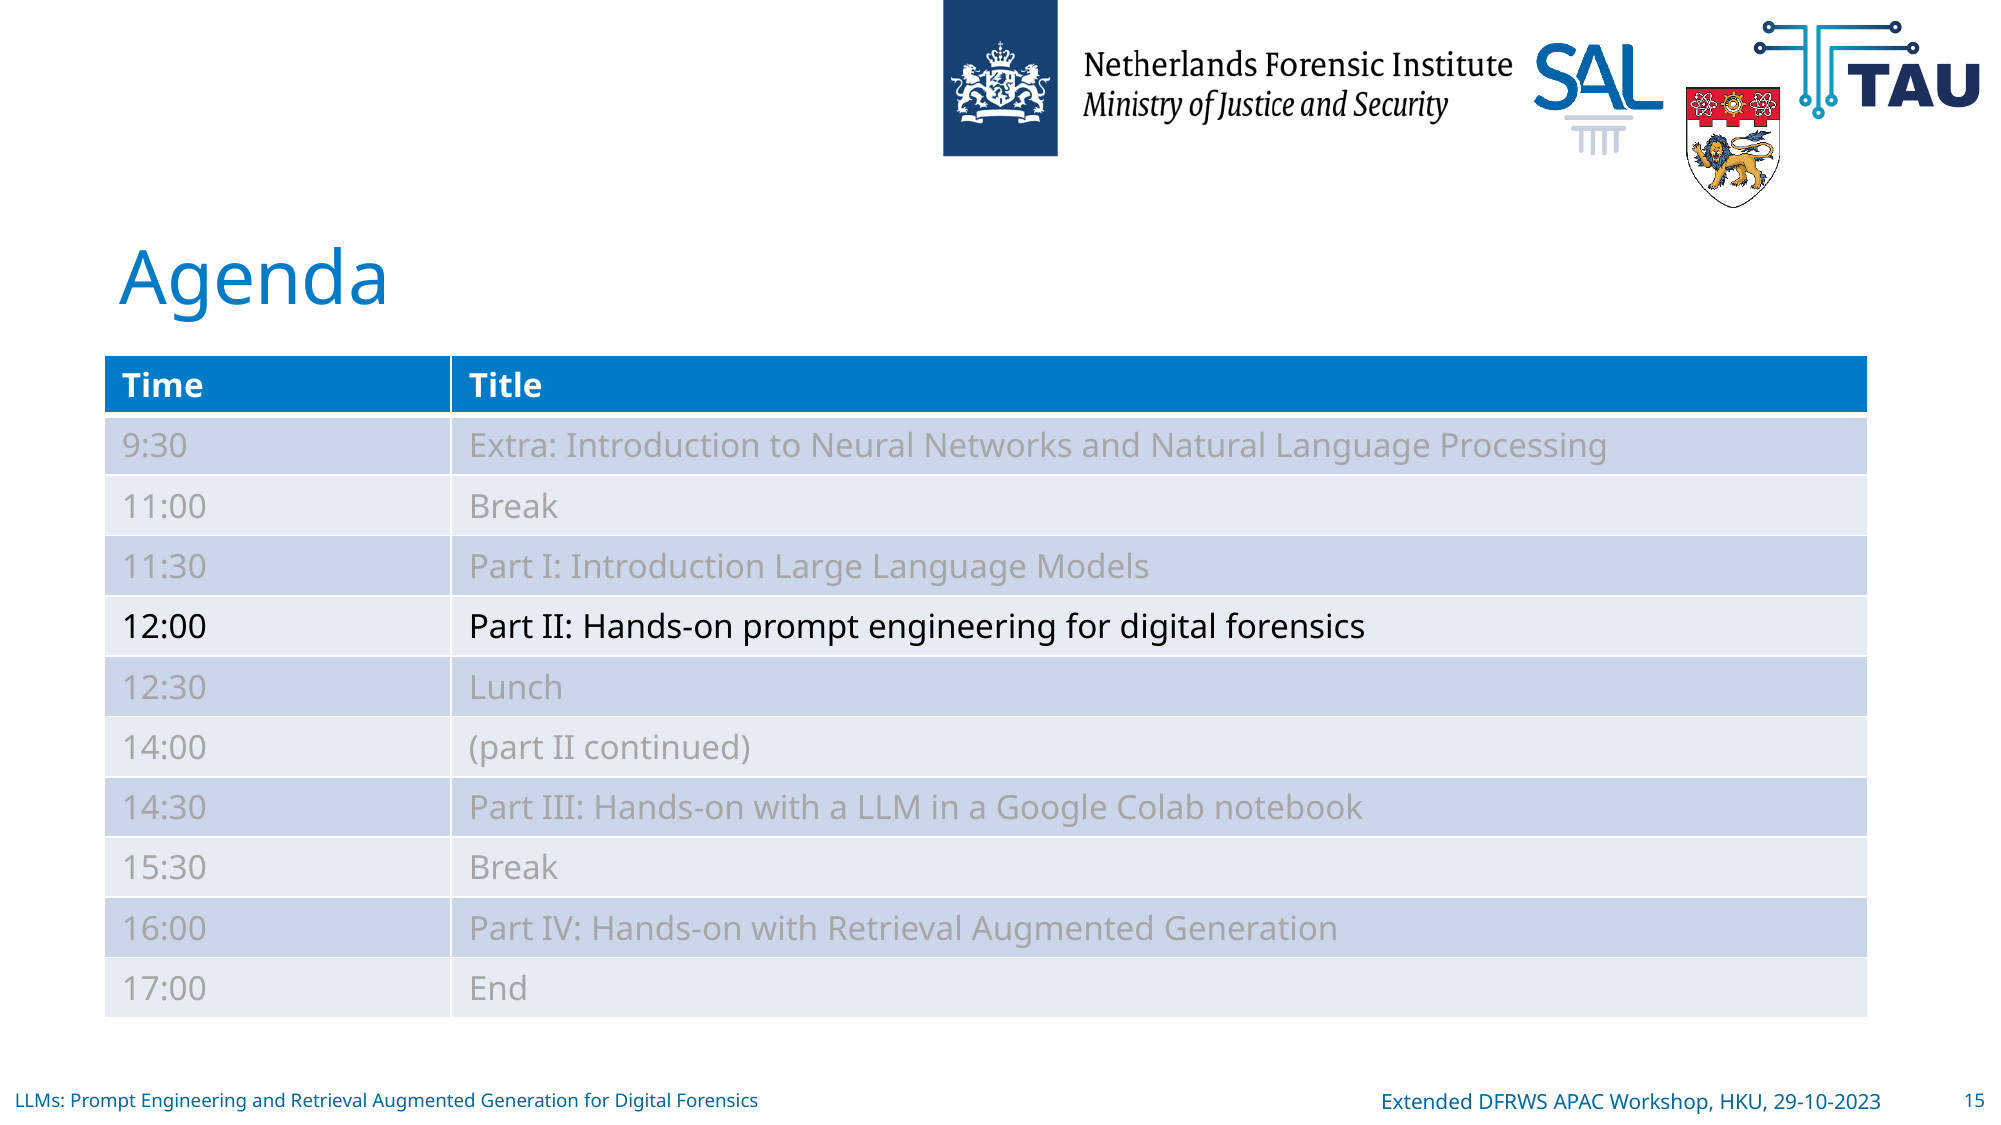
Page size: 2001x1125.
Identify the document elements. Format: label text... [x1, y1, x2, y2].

table_cell Break [452, 476, 1867, 535]
table_cell Break [452, 838, 1867, 896]
slide_number 15 [1896, 1081, 2000, 1125]
table_cell 15:30 [105, 838, 450, 896]
table_cell 11:00 [105, 476, 450, 535]
footer LLMs: Prompt Engineering and Retrieval Augmented Generation for Digital Forensics [0, 1081, 1067, 1125]
table_cell Lunch [452, 657, 1867, 716]
table_cell 17:00 [105, 958, 450, 1017]
table_header Time [105, 356, 450, 412]
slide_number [1172, 1081, 1896, 1125]
table_cell 16:00 [105, 898, 450, 957]
table_cell (part II continued) [452, 717, 1867, 776]
table_cell 12:30 [105, 657, 450, 716]
table_cell 9:30 [105, 418, 450, 474]
table_header Title [452, 356, 1867, 412]
table_cell 14:00 [105, 717, 450, 776]
table_cell 14:30 [105, 778, 450, 836]
table_cell End [452, 958, 1867, 1017]
table_cell 11:30 [105, 536, 450, 595]
table_cell 12:00 [105, 597, 450, 655]
picture [0, 0, 2001, 228]
table_cell Part II: Hands-on prompt engineering for digital forensics [452, 597, 1867, 655]
table_cell Part IV: Hands-on with Retrieval Augmented Generation [452, 898, 1867, 957]
table_cell Part III: Hands-on with a LLM in a Google Colab notebook [452, 778, 1867, 836]
table_cell Part I: Introduction Large Language Models [452, 536, 1867, 595]
title Agenda [104, 172, 1897, 329]
table_cell Extra: Introduction to Neural Networks and Natural Language Processing [452, 418, 1867, 474]
